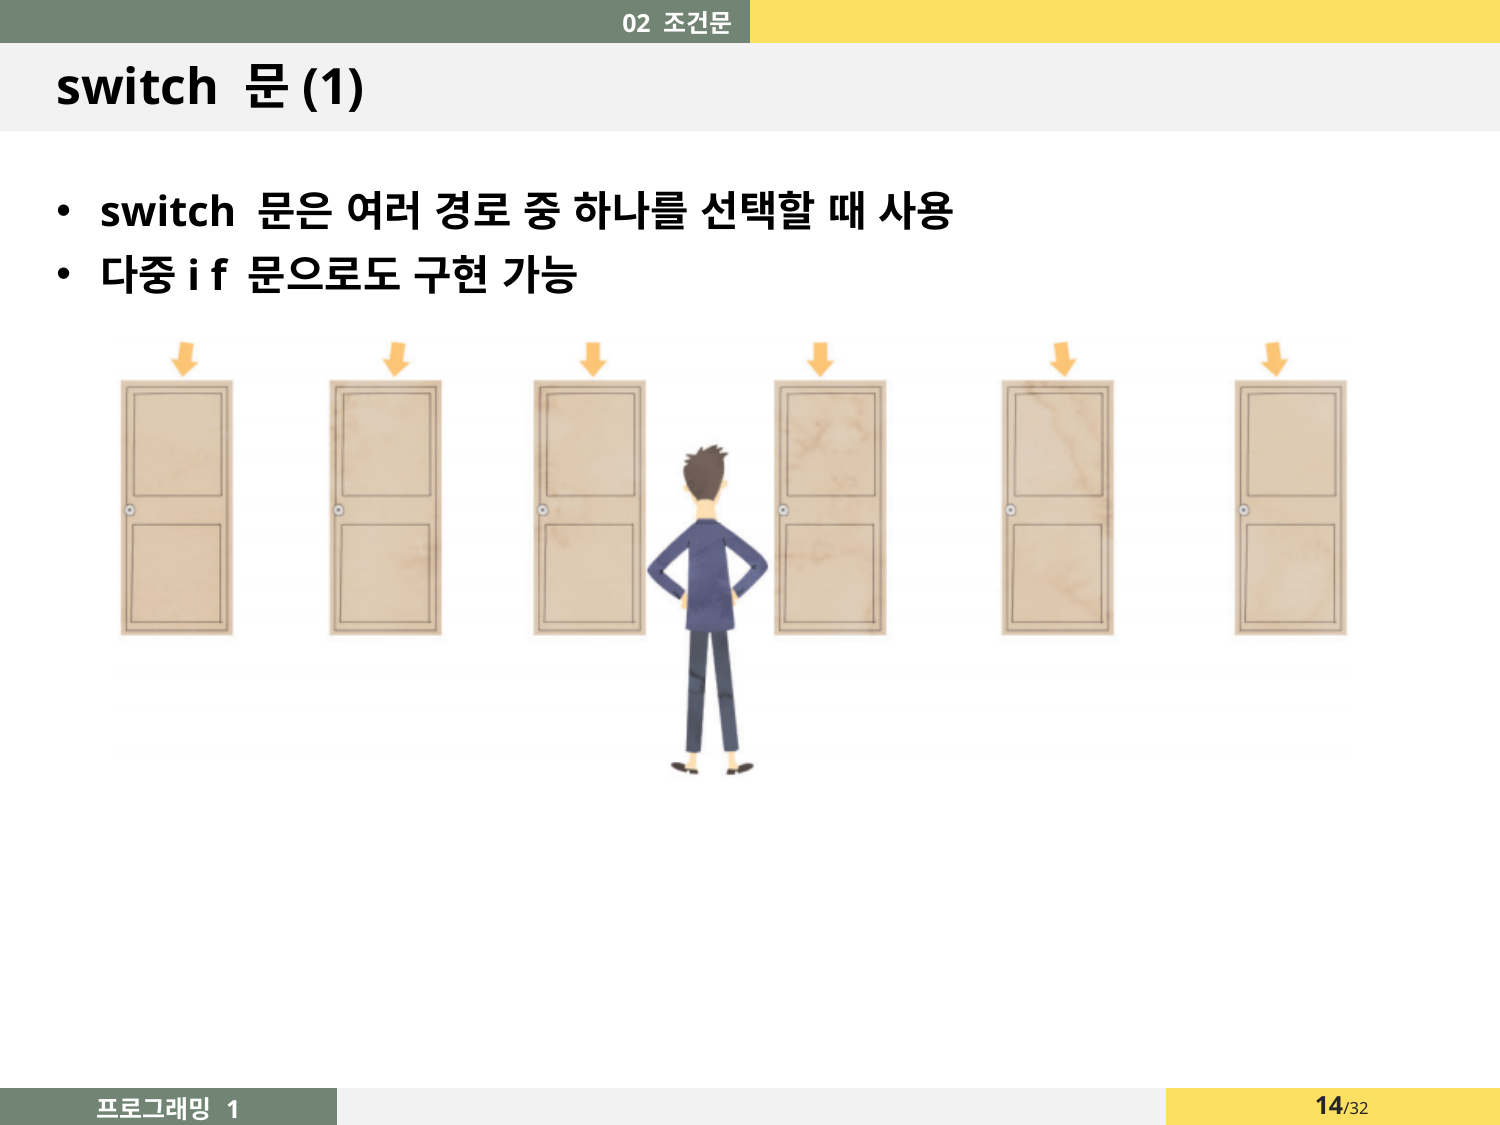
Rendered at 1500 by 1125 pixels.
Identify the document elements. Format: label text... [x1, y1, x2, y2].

list 02 조건문 [0, 0, 748, 43]
title switch 문(1) [41, 42, 1459, 128]
list switch 문은 여러 경로 중 하나를 선택할 때 사용 다중i f 문으로도 구현 가능 [41, 172, 1459, 1048]
picture [114, 338, 1352, 786]
